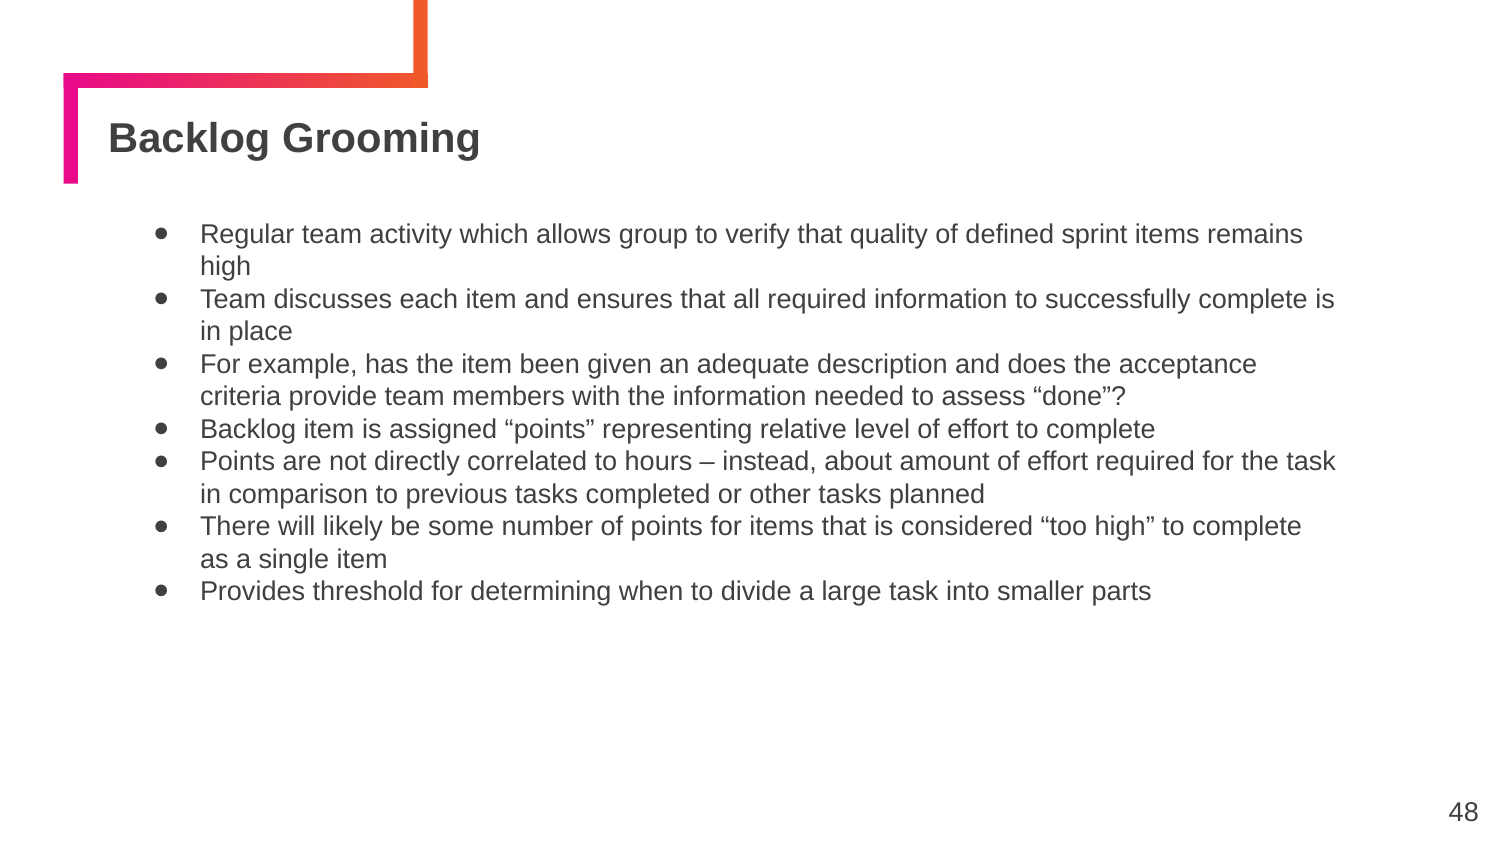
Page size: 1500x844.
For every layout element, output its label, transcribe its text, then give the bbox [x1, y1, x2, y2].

title Backlog Grooming [100, 117, 1455, 169]
slide_number ‹#› [1403, 779, 1494, 844]
subtitle Regular team activity which allows group to verify that quality of defined sprint items remains high Team discusses each item and ensures that all required information to successfully complete is in place For example, has the item been given an adequate description and does the acceptance criteria provide team members with the information needed to assess “done”? Backlog item is assigned “points” representing relative level of effort to complete Points are not directly correlated to hours – instead, about amount of effort required for the task in comparison to previous tasks completed or other tasks planned There will likely be some number of points for items that is considered “too high” to complete as a single item Provides threshold for determining when to divide a large task into smaller parts [100, 168, 1352, 690]
